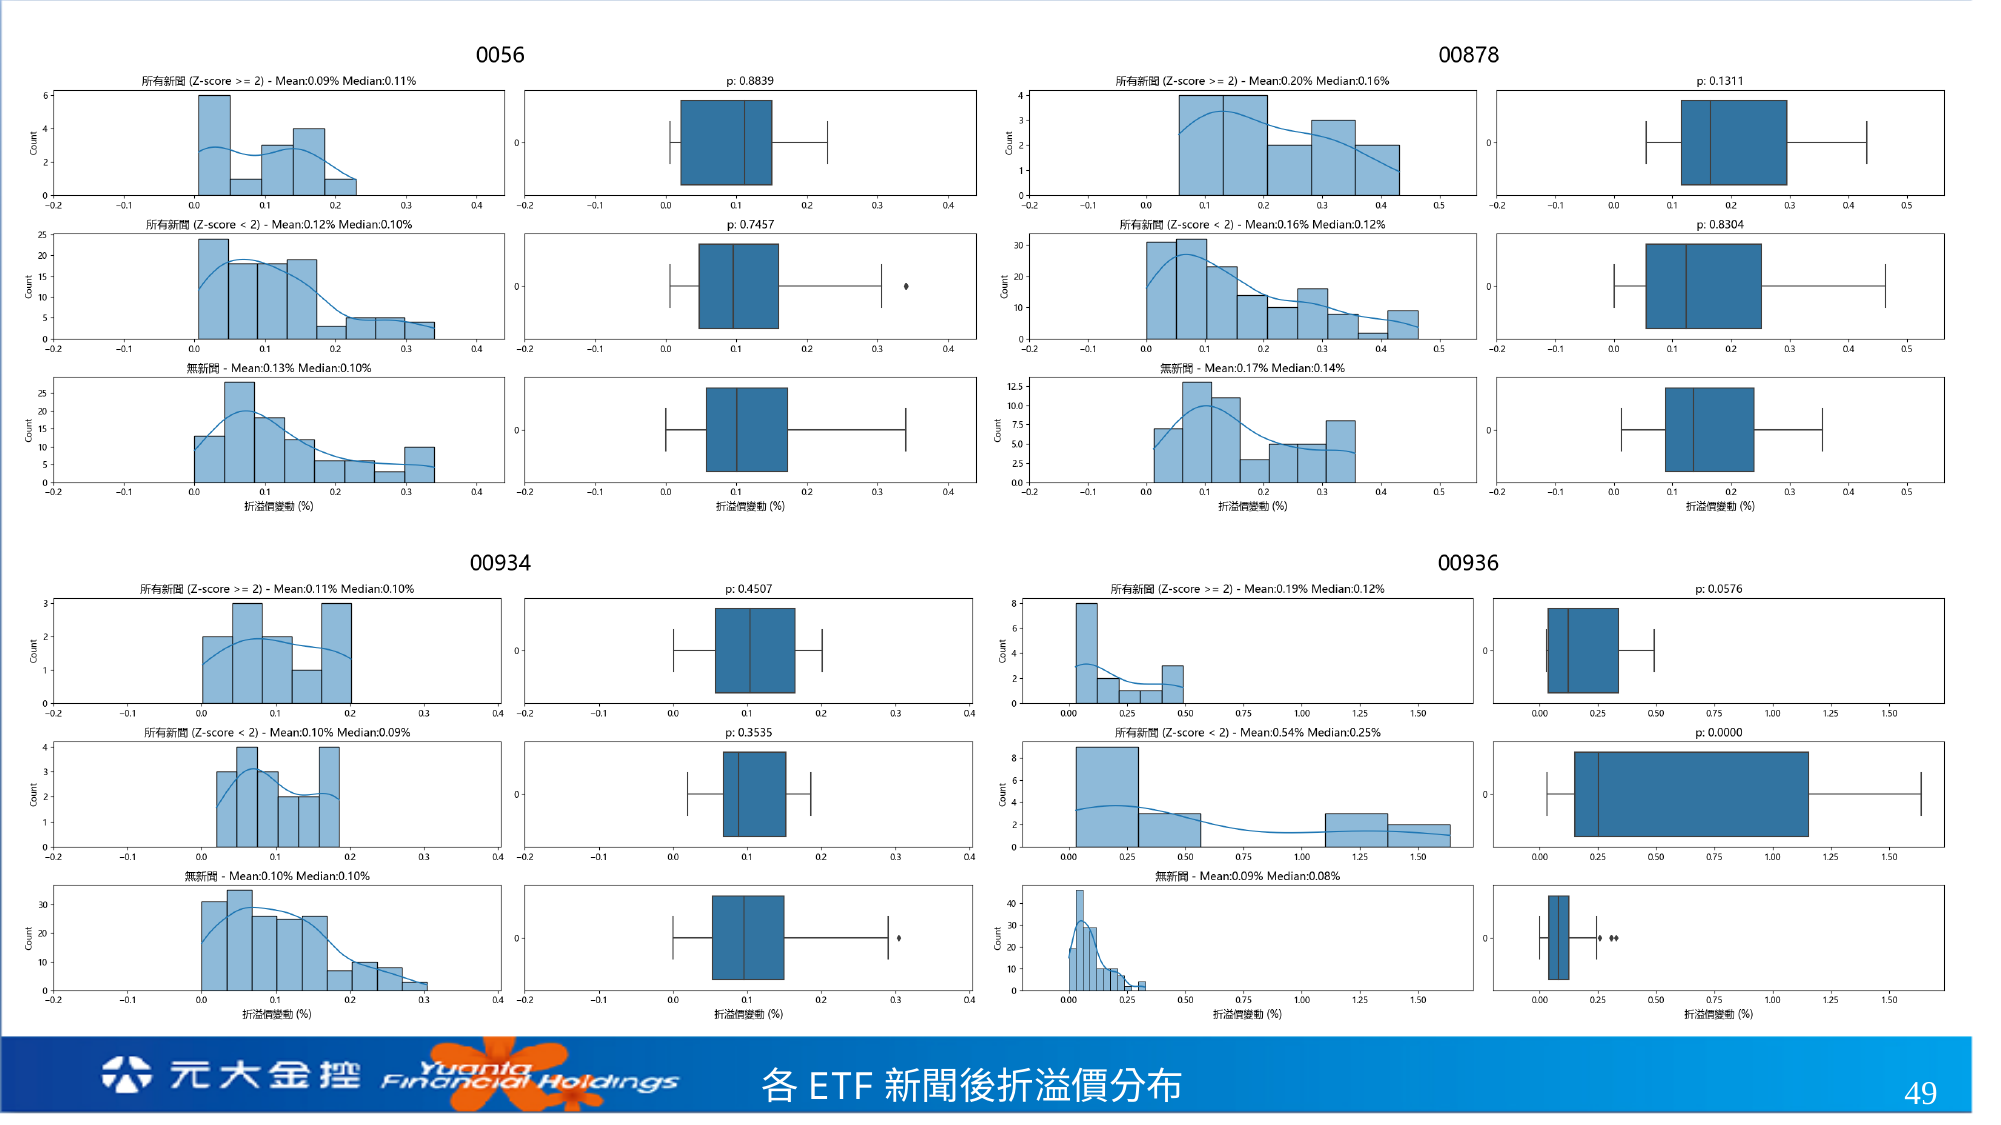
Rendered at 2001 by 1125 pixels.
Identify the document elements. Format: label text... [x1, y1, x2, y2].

picture [0, 0, 2001, 1125]
text_box 各ETF新聞後折溢價分布 [746, 1054, 1200, 1115]
slide_number 49 [1502, 1057, 1953, 1125]
